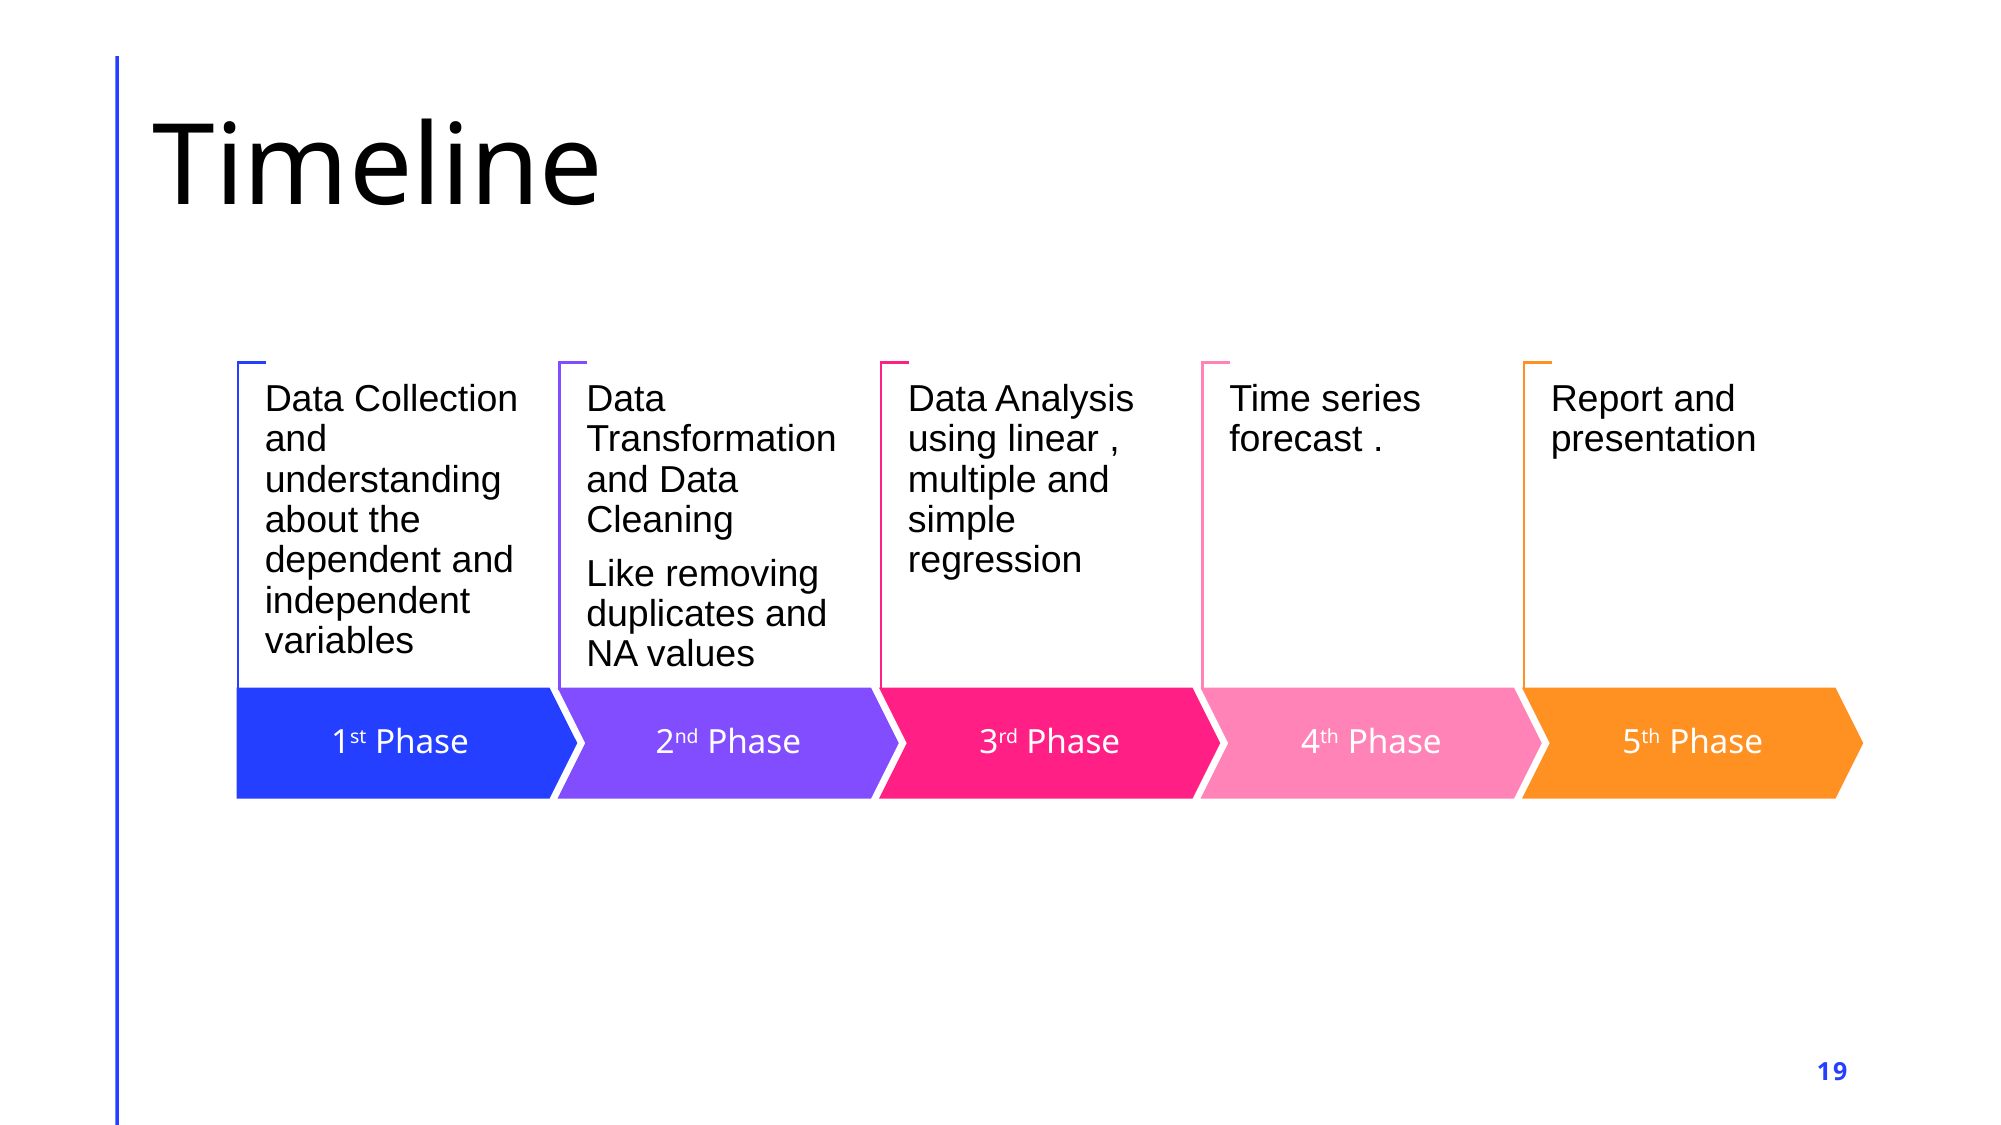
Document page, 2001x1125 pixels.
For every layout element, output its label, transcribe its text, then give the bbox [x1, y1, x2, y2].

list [237, 217, 1863, 943]
slide_number 19 [1412, 1042, 1863, 1103]
title Timeline [137, 59, 1863, 278]
